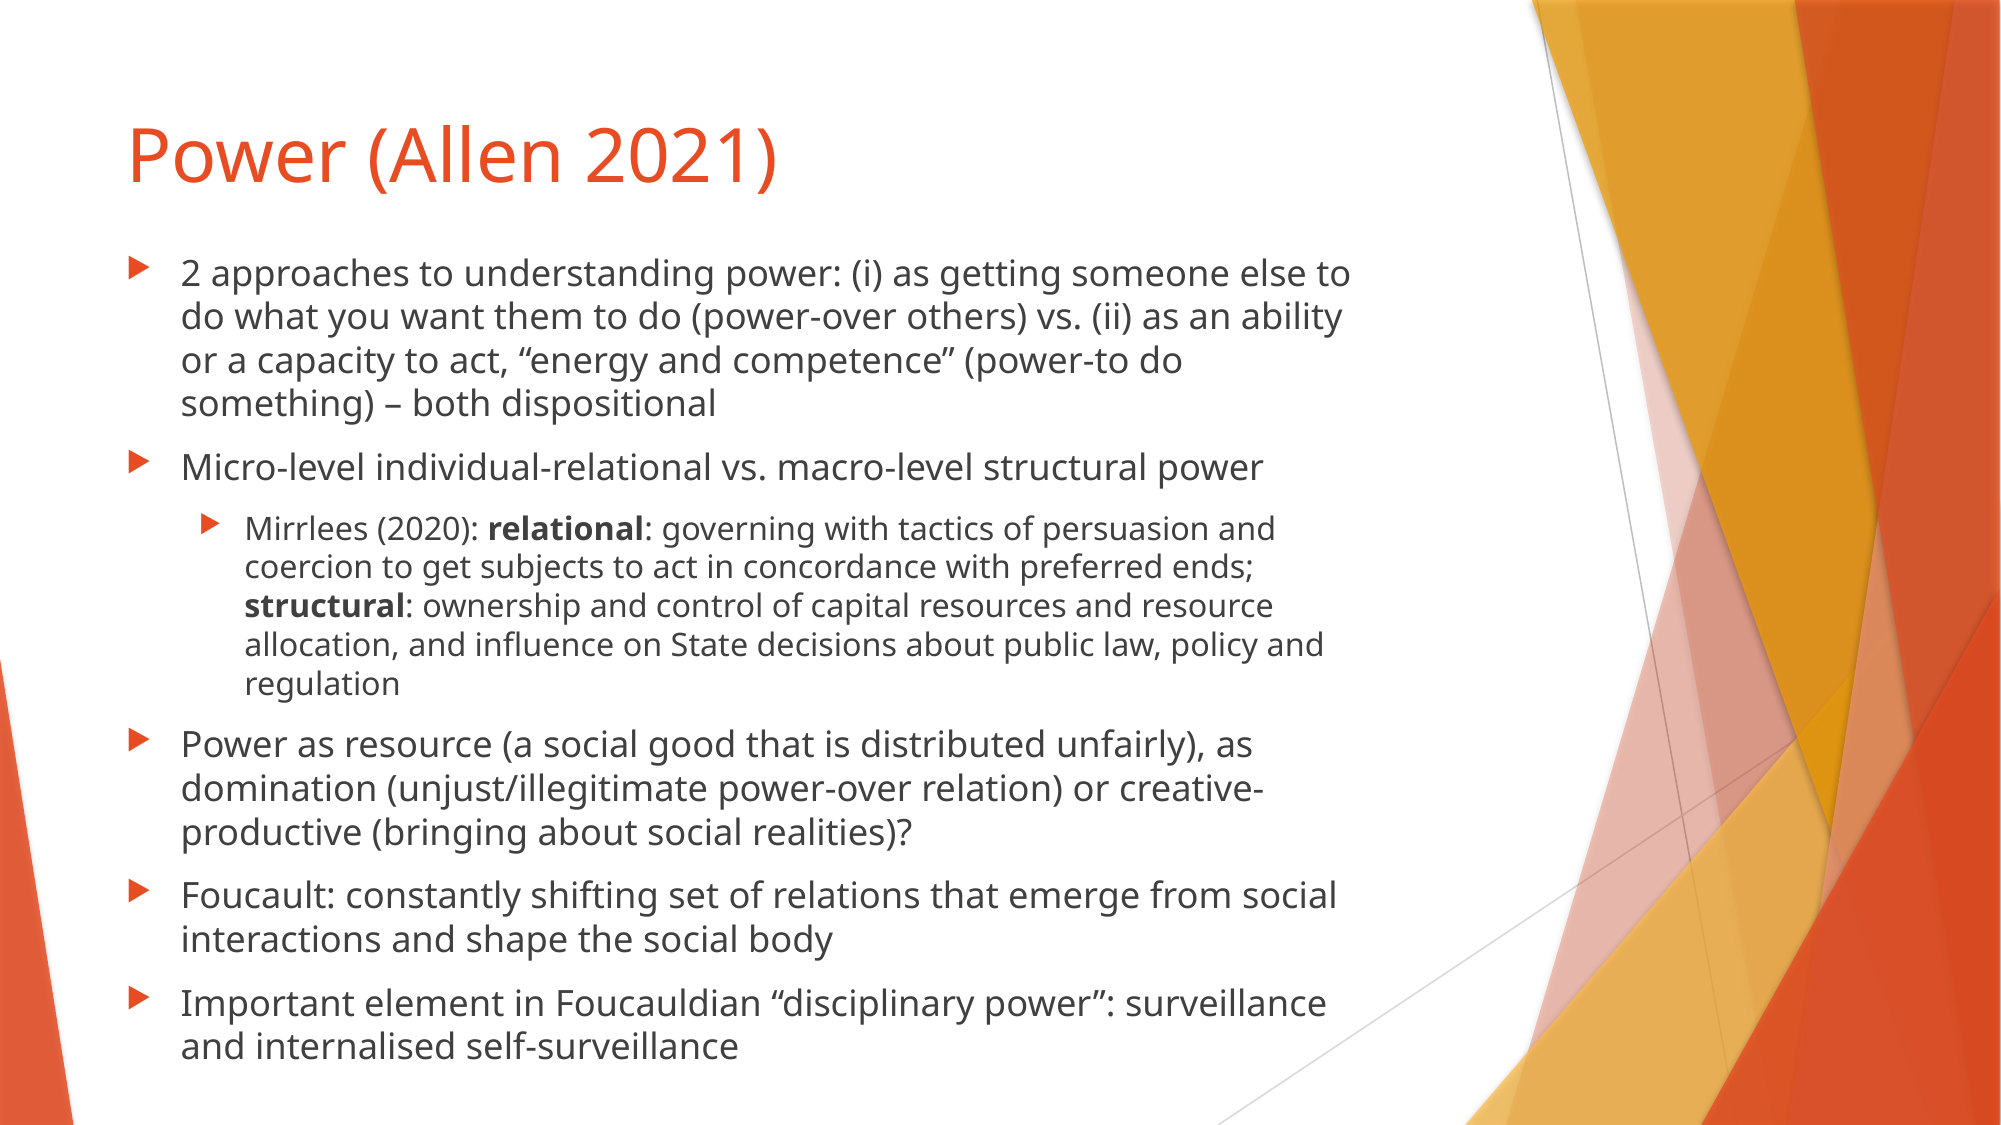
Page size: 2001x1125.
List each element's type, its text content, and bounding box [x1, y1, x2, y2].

title Power (Allen 2021) [111, 99, 1522, 317]
list 2 approaches to understanding power: (i) as getting someone else to do what you want them to do (power-over others) vs. (ii) as an ability or a capacity to act, “energy and competence” (power-to do something) – both dispositional Micro-level individual-relational vs. macro-level structural power Mirrlees (2020): relational: governing with tactics of persuasion and coercion to get subjects to act in concordance with preferred ends; structural: ownership and control of capital resources and resource allocation, and influence on State decisions about public law, policy and regulation Power as resource (a social good that is distributed unfairly), as domination (unjust/illegitimate power-over relation) or creative-productive (bringing about social realities)? Foucault: constantly shifting set of relations that emerge from social interactions and shape the social body Important element in Foucauldian “disciplinary power”: surveillance and internalised self-surveillance [111, 242, 1391, 1080]
